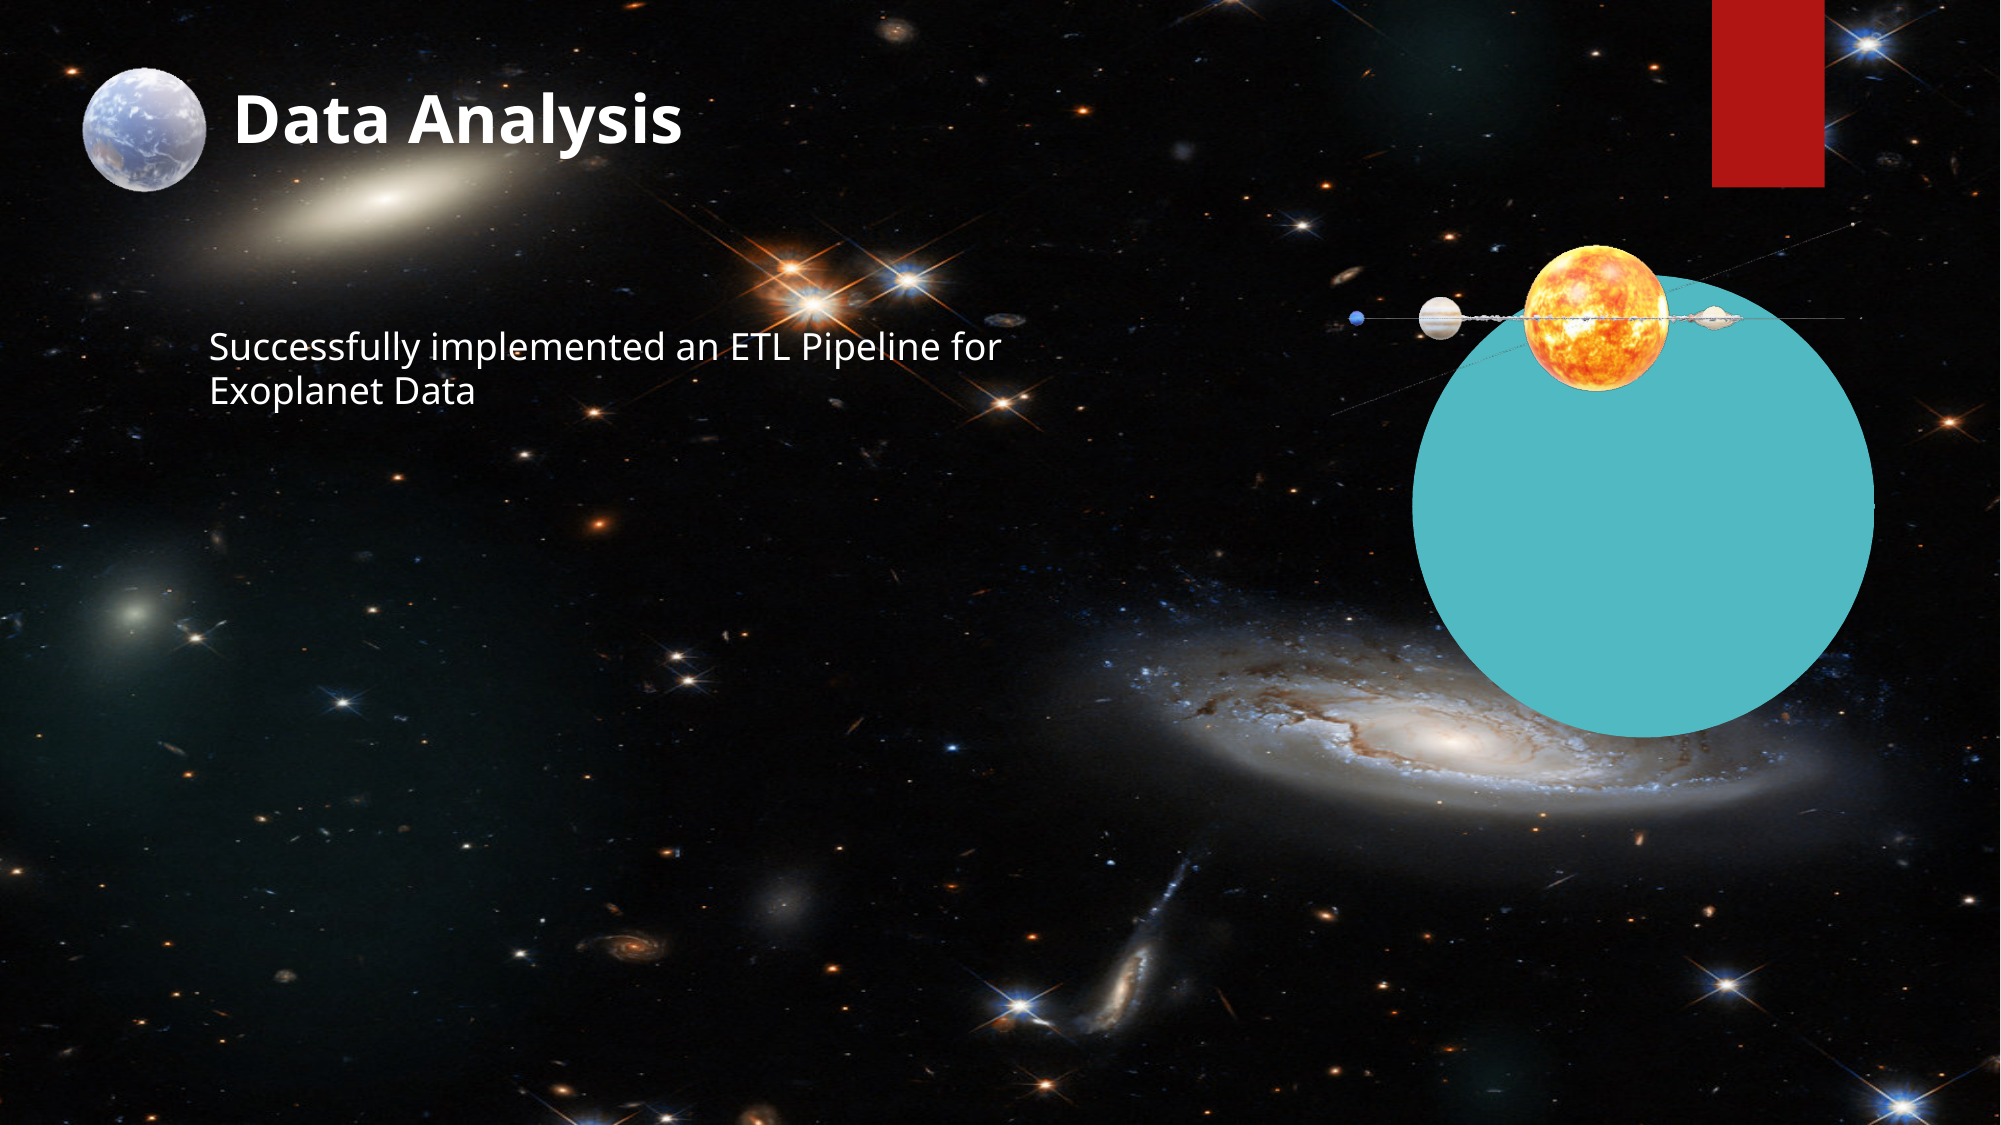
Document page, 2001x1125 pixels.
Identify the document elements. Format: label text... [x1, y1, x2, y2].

picture [0, 0, 2001, 1125]
text_box Successfully implemented an ETL Pipeline for Exoplanet Data [193, 315, 1194, 420]
text_box Data Analysis [218, 69, 699, 164]
text_box [515, 76, 1539, 252]
